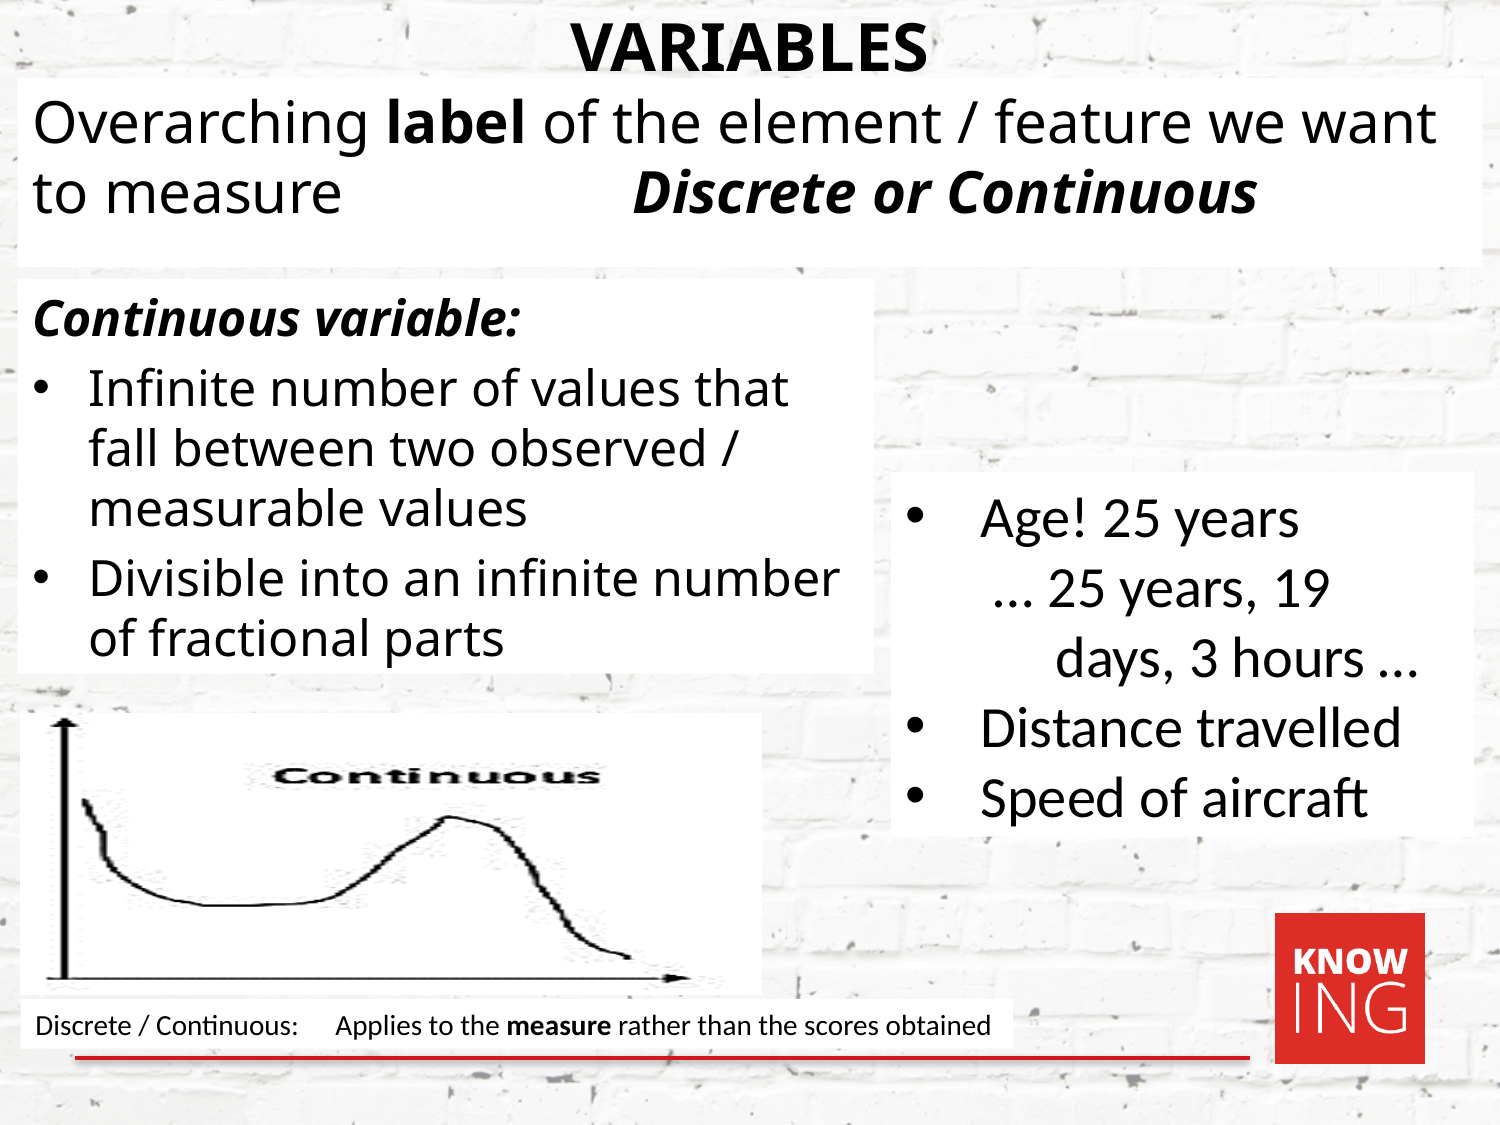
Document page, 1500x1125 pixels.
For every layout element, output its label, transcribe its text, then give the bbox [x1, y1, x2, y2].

list Overarching label of the element / feature we want to measure Discrete or Continuous [17, 78, 1483, 268]
title UNIT INFORMATION / HOUSEKEEPING [0, 0, 1500, 1125]
text_box Continuous variable: Infinite number of values that fall between two observed / measurable values Divisible into an infinite number of fractional parts [17, 278, 874, 674]
picture [1275, 913, 1425, 1064]
text_box Age! 25 years … 25 years, 19 days, 3 hours … Distance travelled Speed of aircraft [891, 471, 1474, 837]
title VARIABLES [75, 0, 1425, 78]
picture [20, 713, 762, 996]
text_box Discrete / Continuous: Applies to the measure rather than the scores obtained [20, 998, 1013, 1049]
